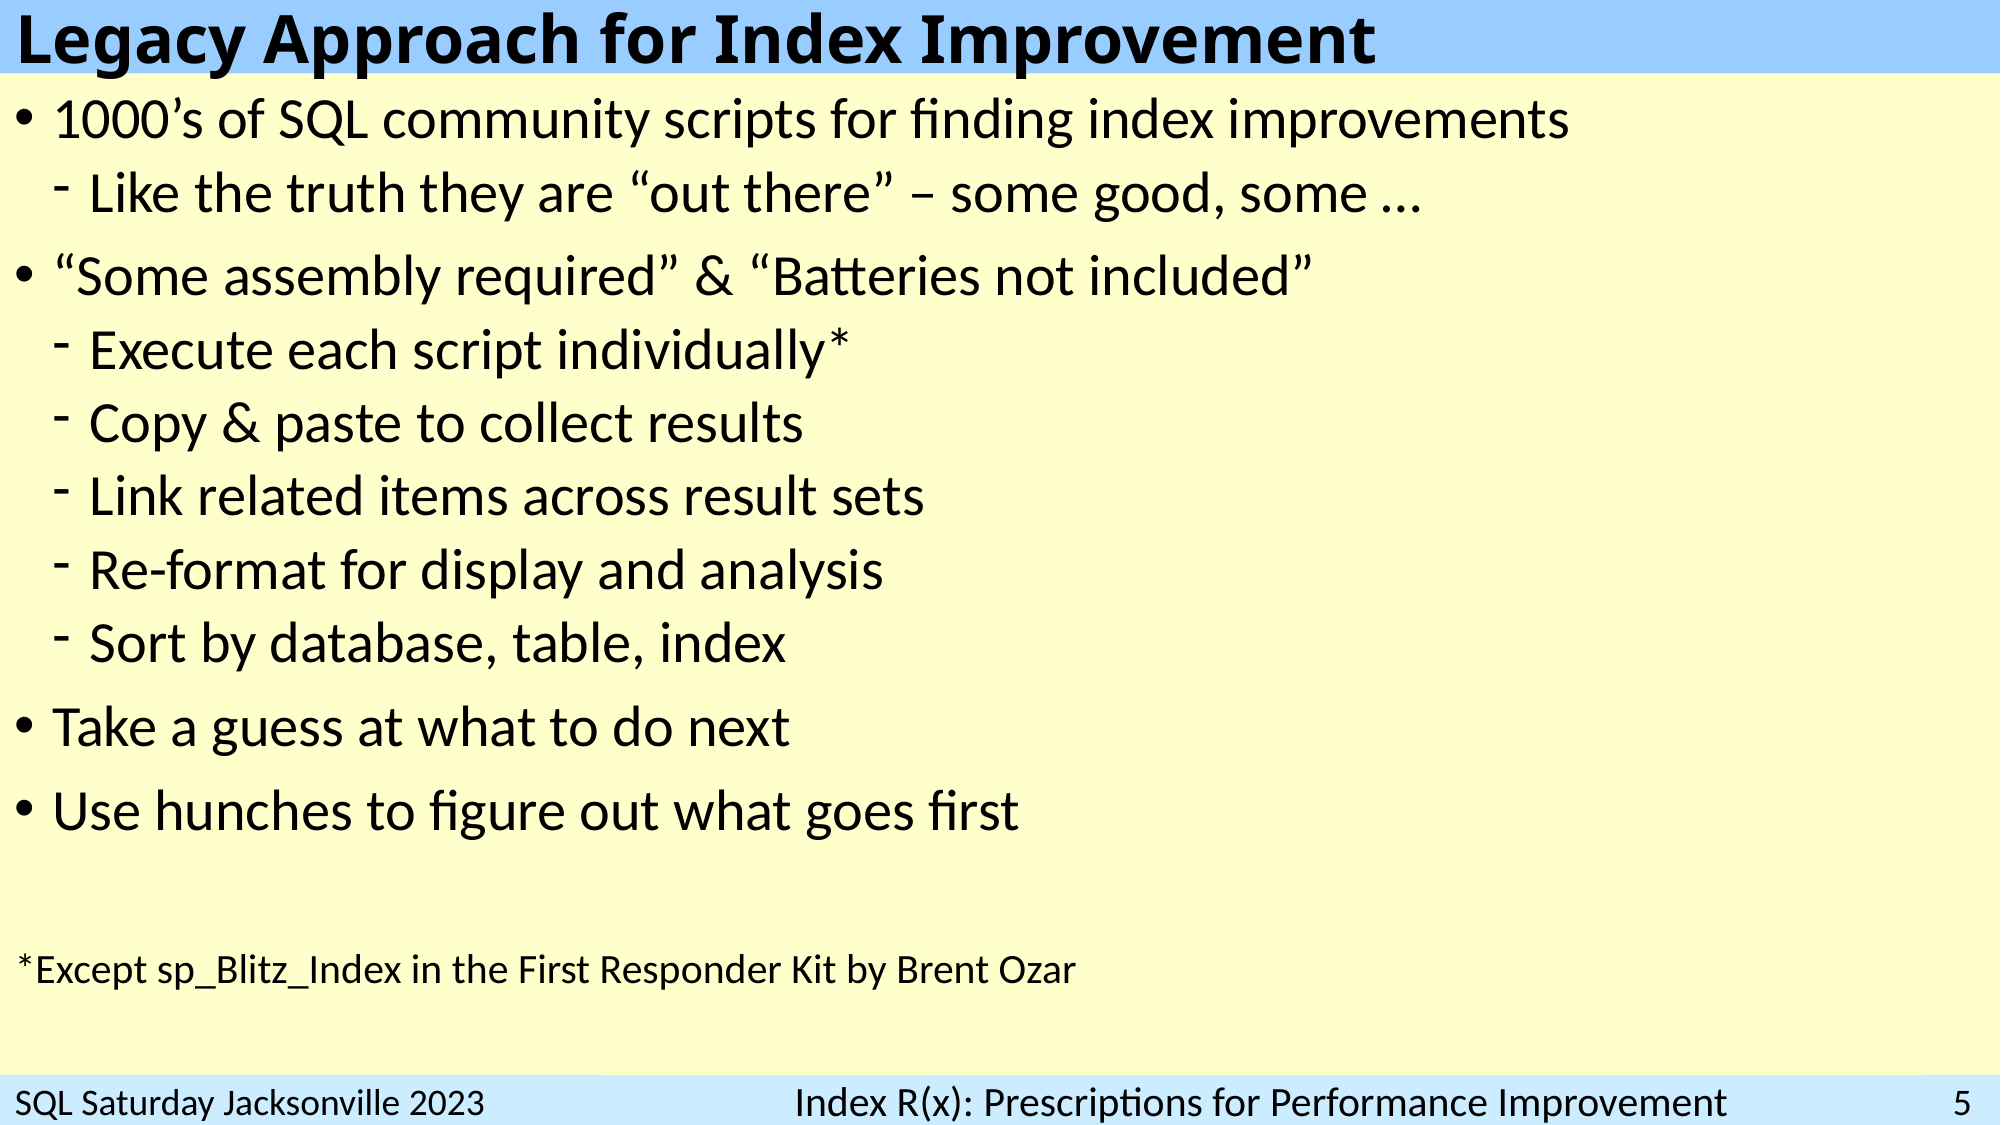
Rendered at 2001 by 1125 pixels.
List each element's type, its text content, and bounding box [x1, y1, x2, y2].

title Legacy Approach for Index Improvement [0, 0, 2000, 74]
list 1000’s of SQL community scripts for finding index improvements Like the truth they are “out there” – some good, some … “Some assembly required” & “Batteries not included” Execute each script individually* Copy & paste to collect results Link related items across result sets Re-format for display and analysis Sort by database, table, index Take a guess at what to do next Use hunches to figure out what goes first *Except sp_Blitz_Index in the First Responder Kit by Brent Ozar [0, 74, 2000, 1075]
